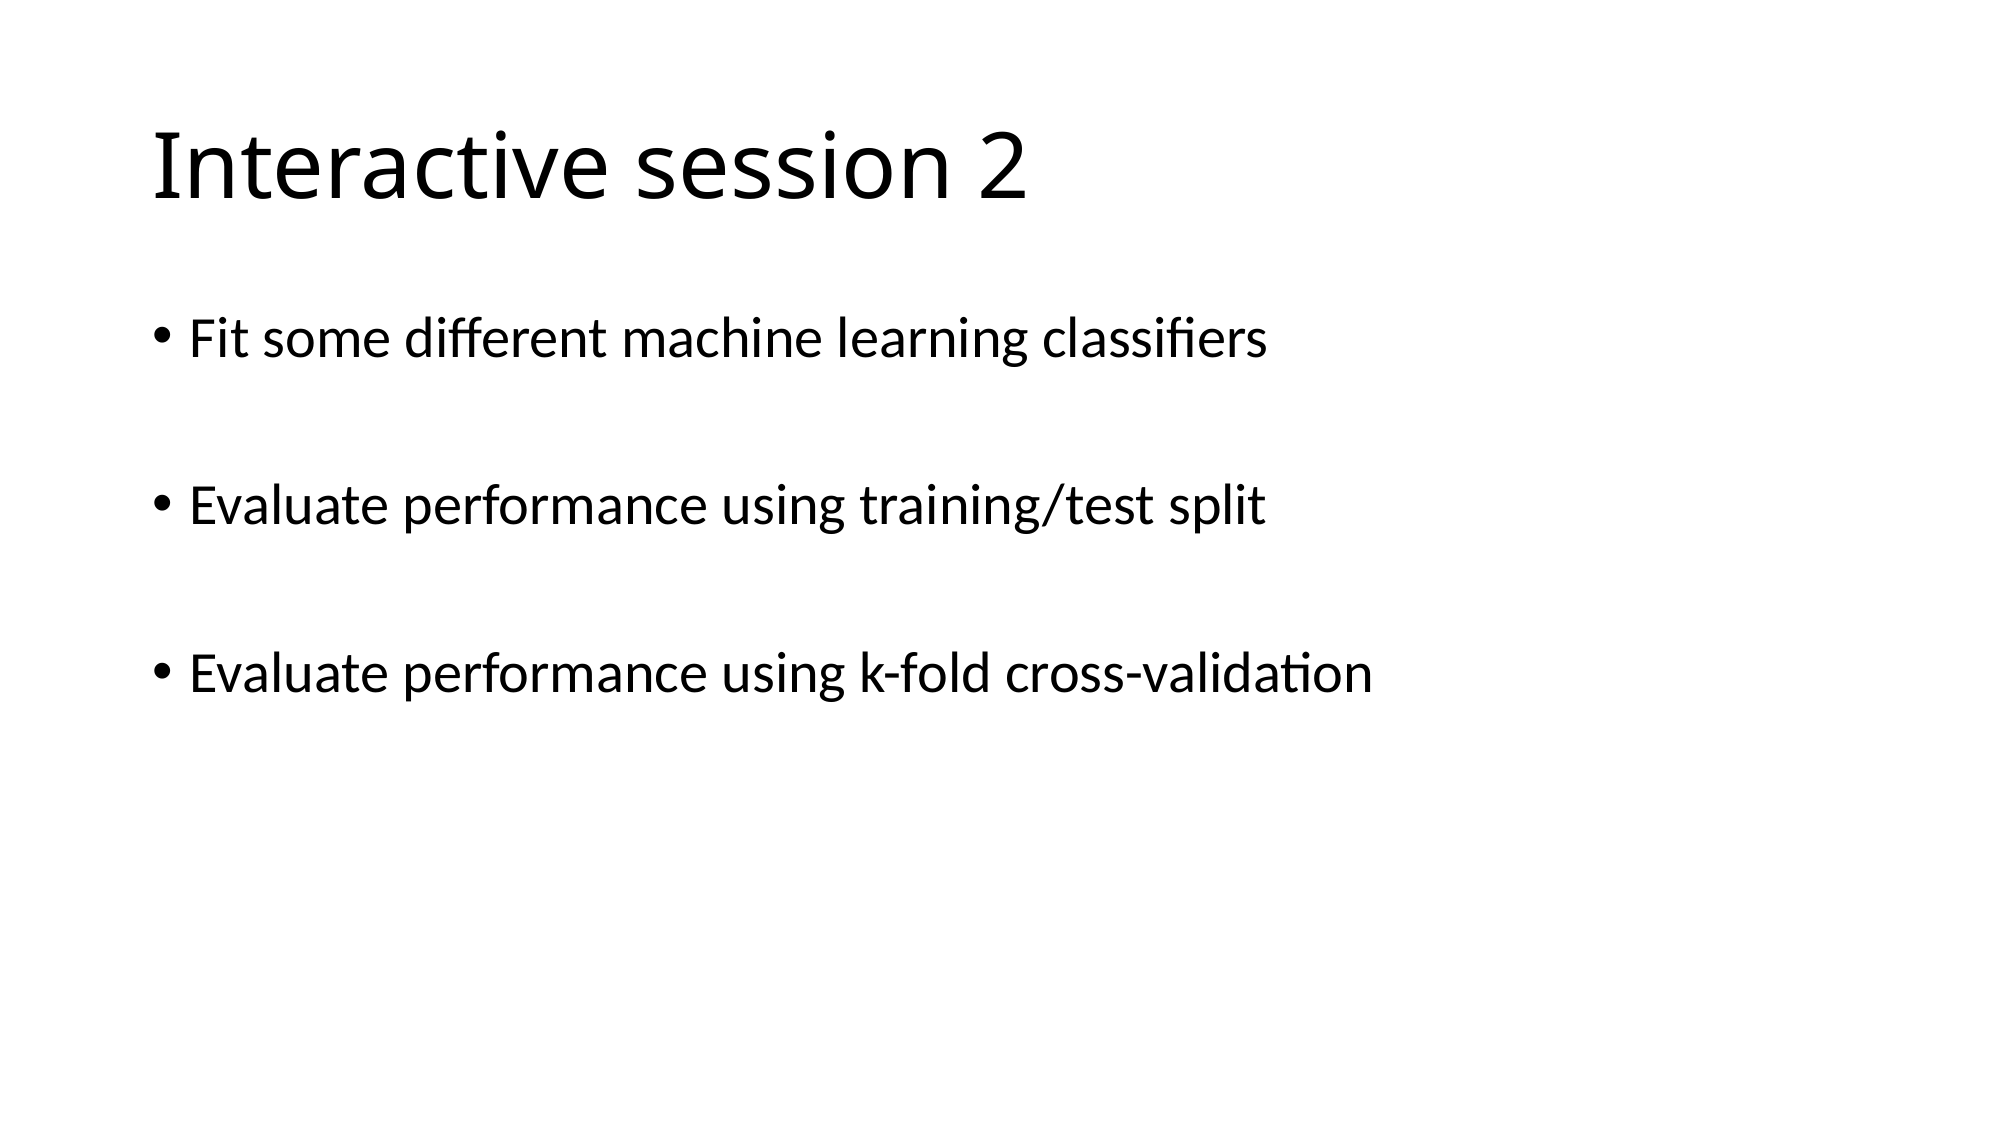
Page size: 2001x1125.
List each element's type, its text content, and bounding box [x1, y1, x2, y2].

list Fit some different machine learning classifiers Evaluate performance using training/test split Evaluate performance using k-fold cross-validation [137, 299, 1863, 1014]
title Interactive session 2 [137, 59, 1863, 278]
